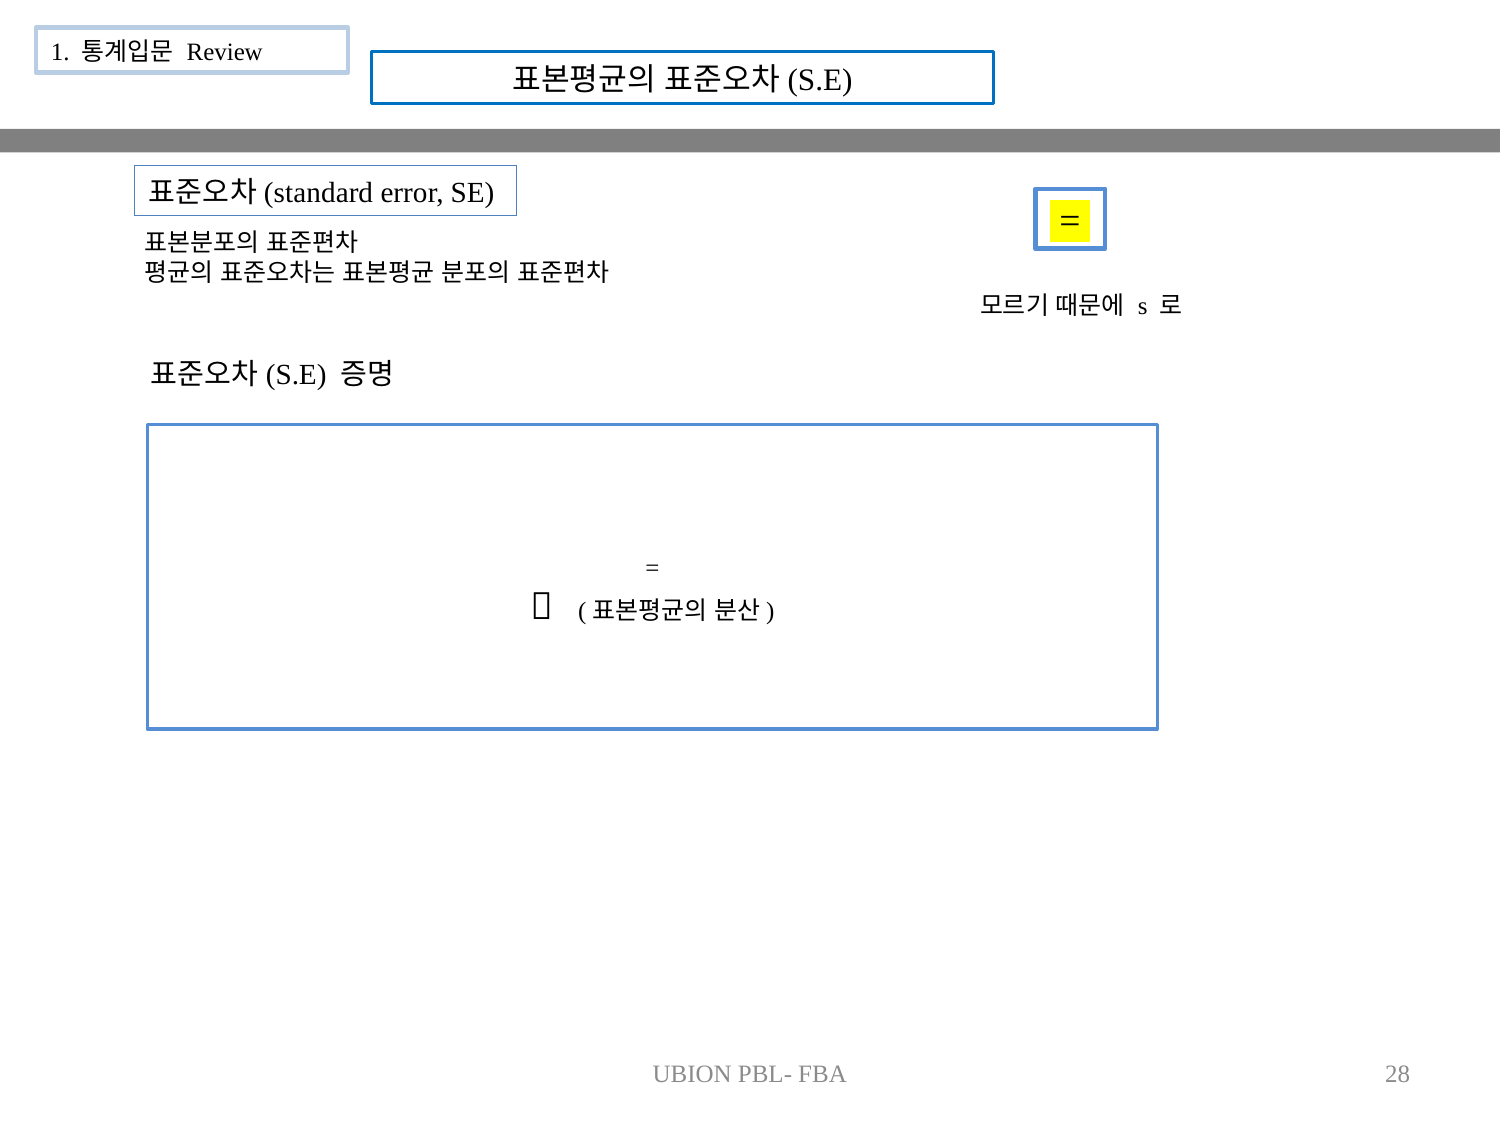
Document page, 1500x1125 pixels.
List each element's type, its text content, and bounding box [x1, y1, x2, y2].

text_box 표본평균의 표준오차(S.E) [371, 51, 994, 104]
text_box 1. 통계입문 Review [36, 27, 348, 73]
text_box [815, 682, 1500, 758]
text_box [22, 46, 1195, 129]
text_box [0, 128, 1500, 153]
slide_number 28 [1074, 1042, 1425, 1103]
footer UBION PBL- FBA [512, 1042, 988, 1103]
text_box 표준오차(S.E) 증명 [136, 348, 440, 399]
text_box 표준오차(standard error, SE) [134, 165, 517, 216]
text_box 표본분포의 표준편차 평균의 표준오차는 표본평균 분포의 표준편차 [129, 219, 1086, 294]
